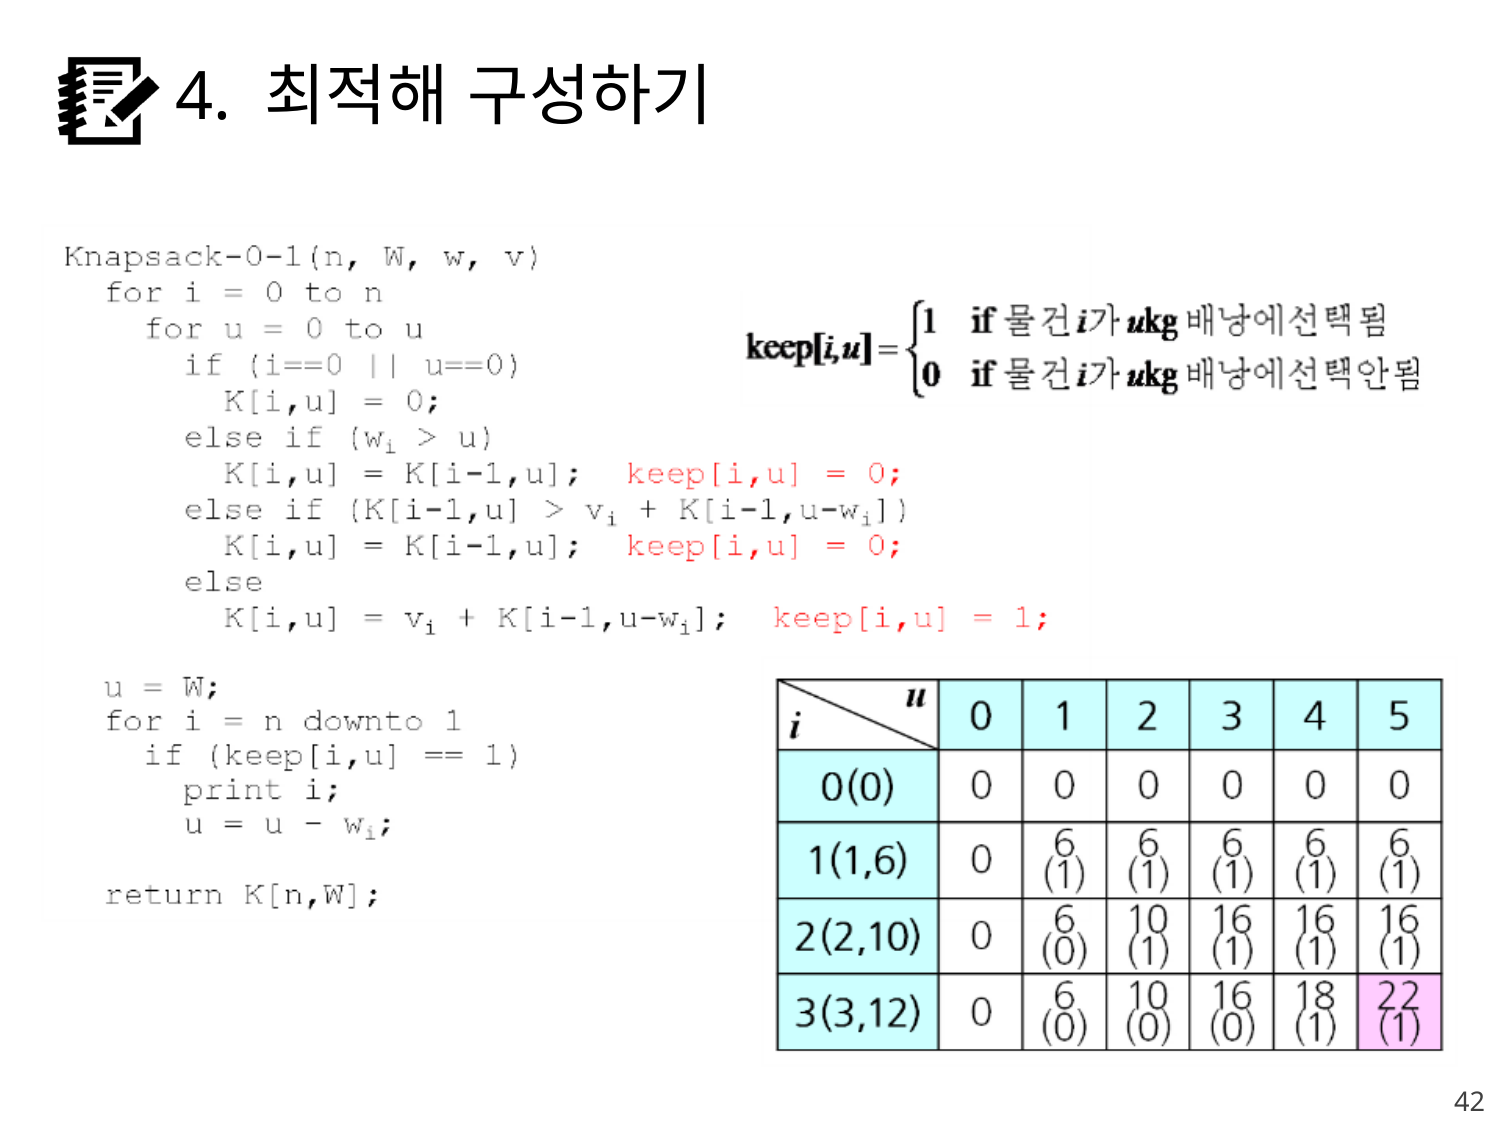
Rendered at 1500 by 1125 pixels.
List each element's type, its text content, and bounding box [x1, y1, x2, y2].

picture [36, 219, 1464, 1074]
picture [55, 42, 162, 159]
title 4. 최적해 구성하기 [160, 45, 1500, 164]
slide_number 42 [1149, 1076, 1500, 1125]
